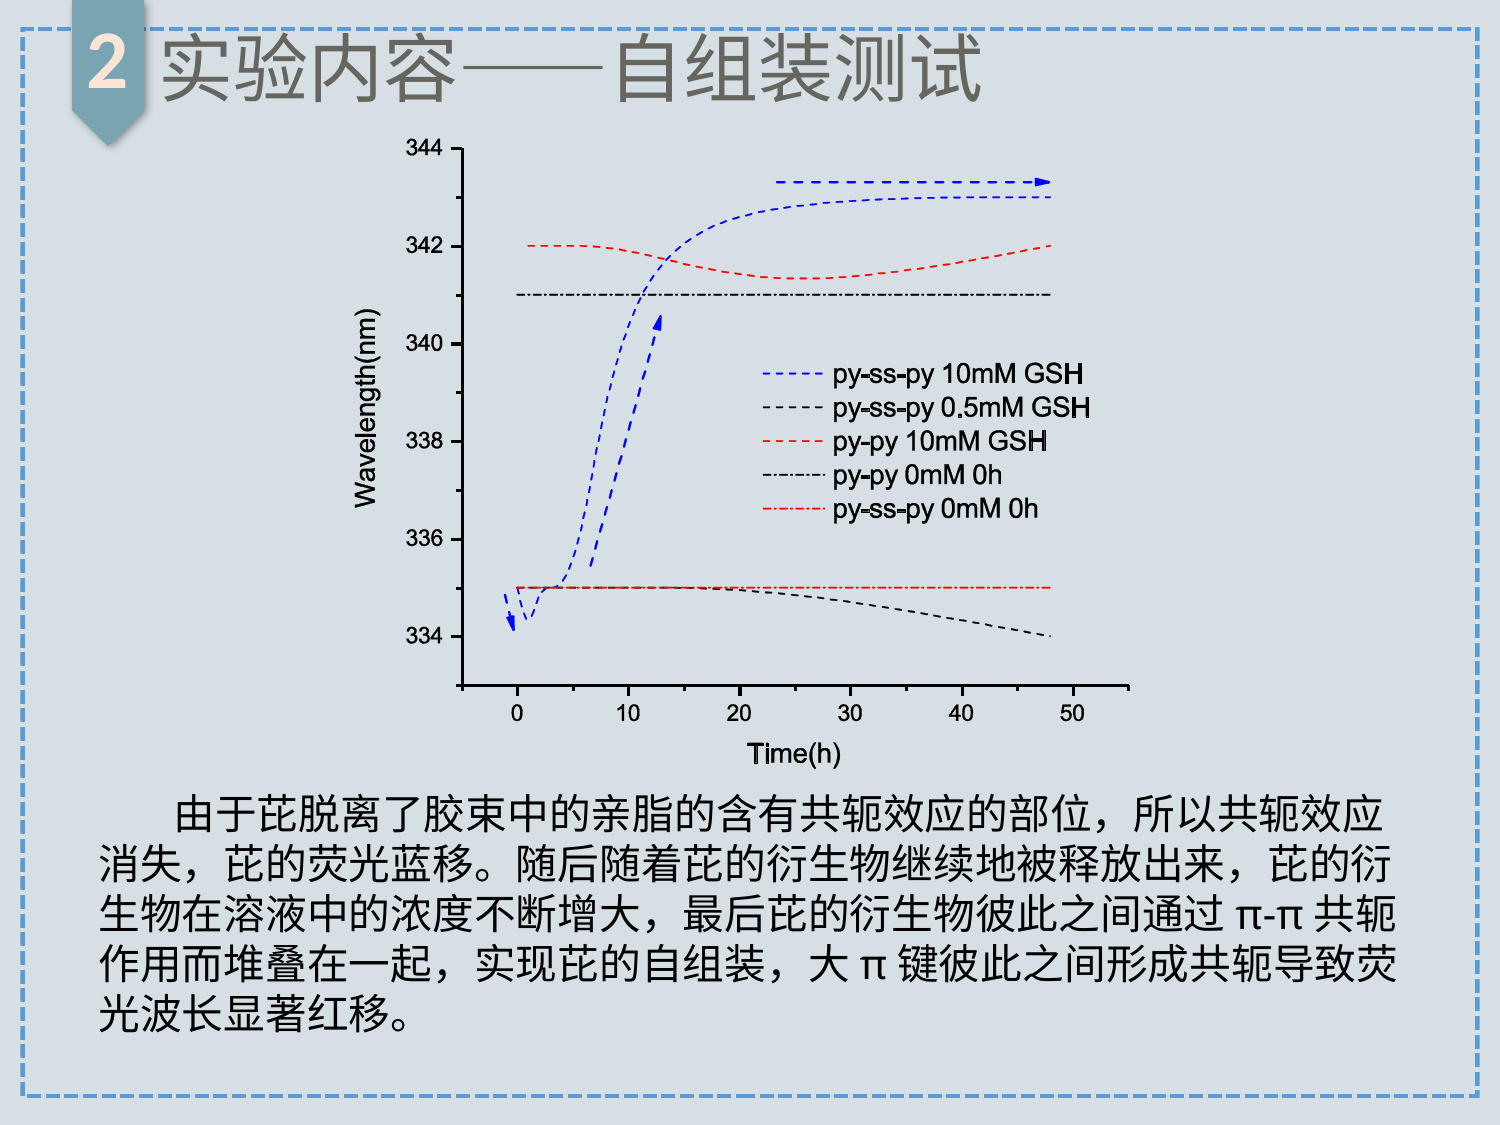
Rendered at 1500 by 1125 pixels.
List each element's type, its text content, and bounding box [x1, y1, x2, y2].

list 2 [71, 0, 145, 123]
text_box 由于芘脱离了胶束中的亲脂的含有共轭效应的部位，所以共轭效应消失，芘的荧光蓝移。随后随着芘的衍生物继续地被释放出来，芘的衍生物在溶液中的浓度不断增大，最后芘的衍生物彼此之间通过π-π共轭作用而堆叠在一起，实现芘的自组装，大π键彼此之间形成共轭导致荧光波长显著红移。 [83, 780, 1417, 1046]
picture [286, 61, 1265, 810]
list 实验内容——自组装测试 [143, 21, 1213, 123]
